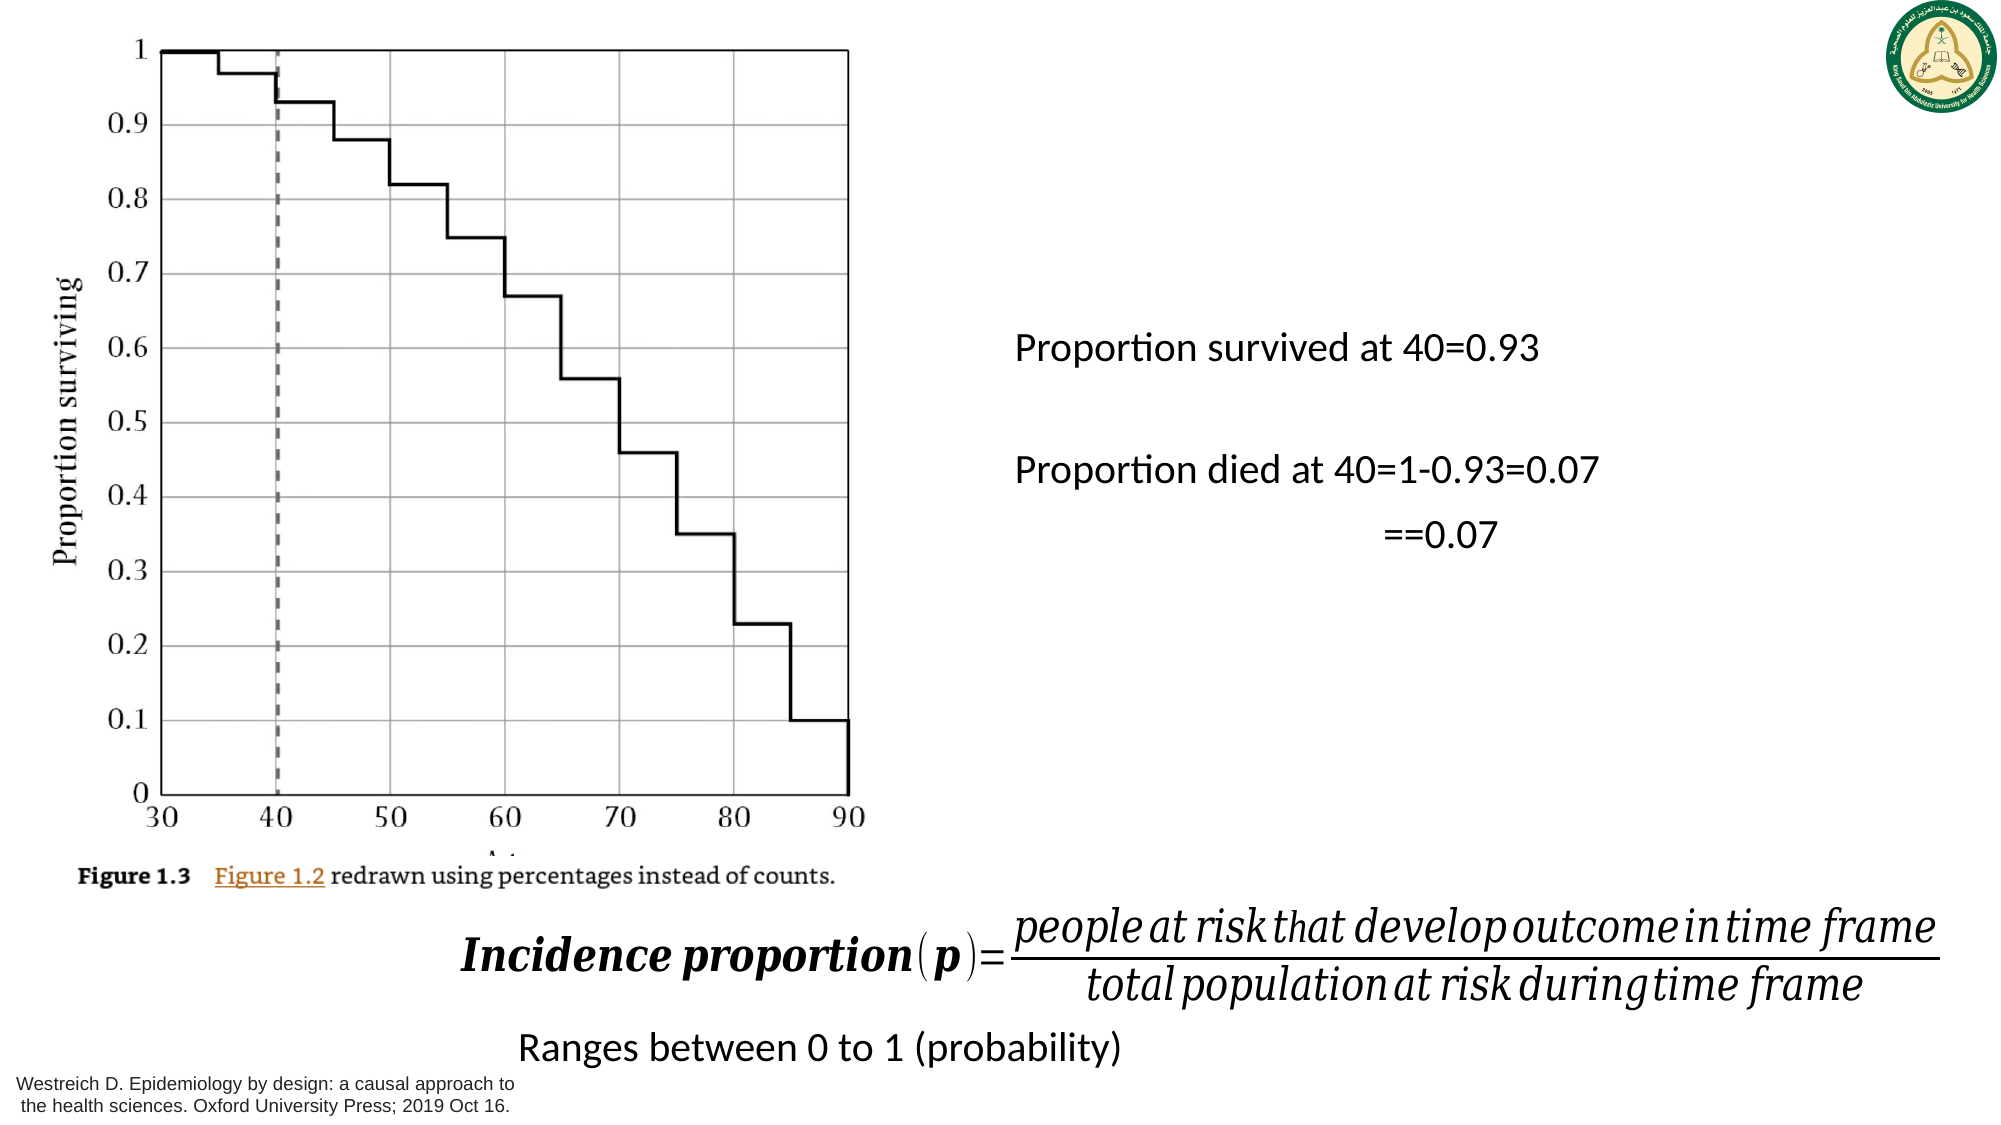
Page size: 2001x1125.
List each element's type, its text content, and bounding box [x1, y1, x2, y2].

picture [1886, 0, 1997, 113]
text_box Westreich D. Epidemiology by design: a causal approach to the health sciences. Oxford University Press; 2019 Oct 16. [0, 1064, 531, 1125]
picture [45, 24, 881, 903]
text_box Ranges between 0 to 1 (probability) [503, 1012, 1361, 1077]
text_box Proportion survived at 40=0.93 [999, 312, 1727, 378]
text_box Proportion died at 40=1-0.93=0.07 [999, 434, 1750, 500]
